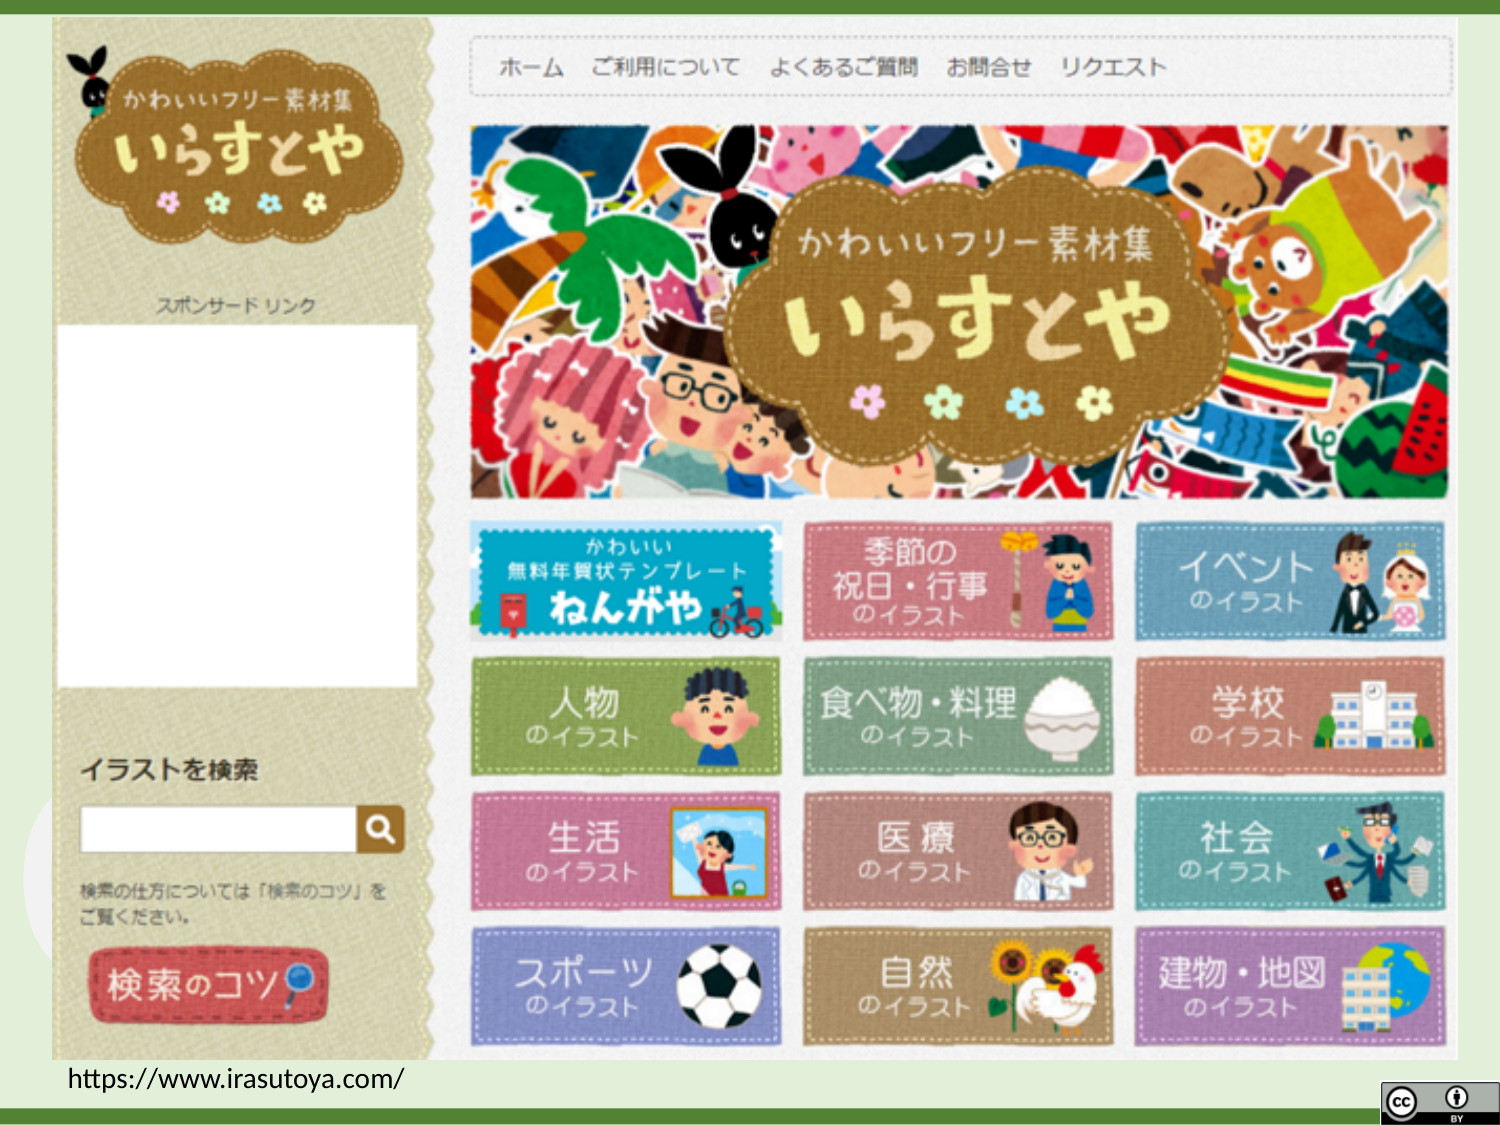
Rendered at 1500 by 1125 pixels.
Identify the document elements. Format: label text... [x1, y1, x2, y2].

picture [52, 17, 1458, 1060]
picture [1380, 1080, 1500, 1125]
text_box https://www.irasutoya.com/ [52, 1060, 790, 1103]
